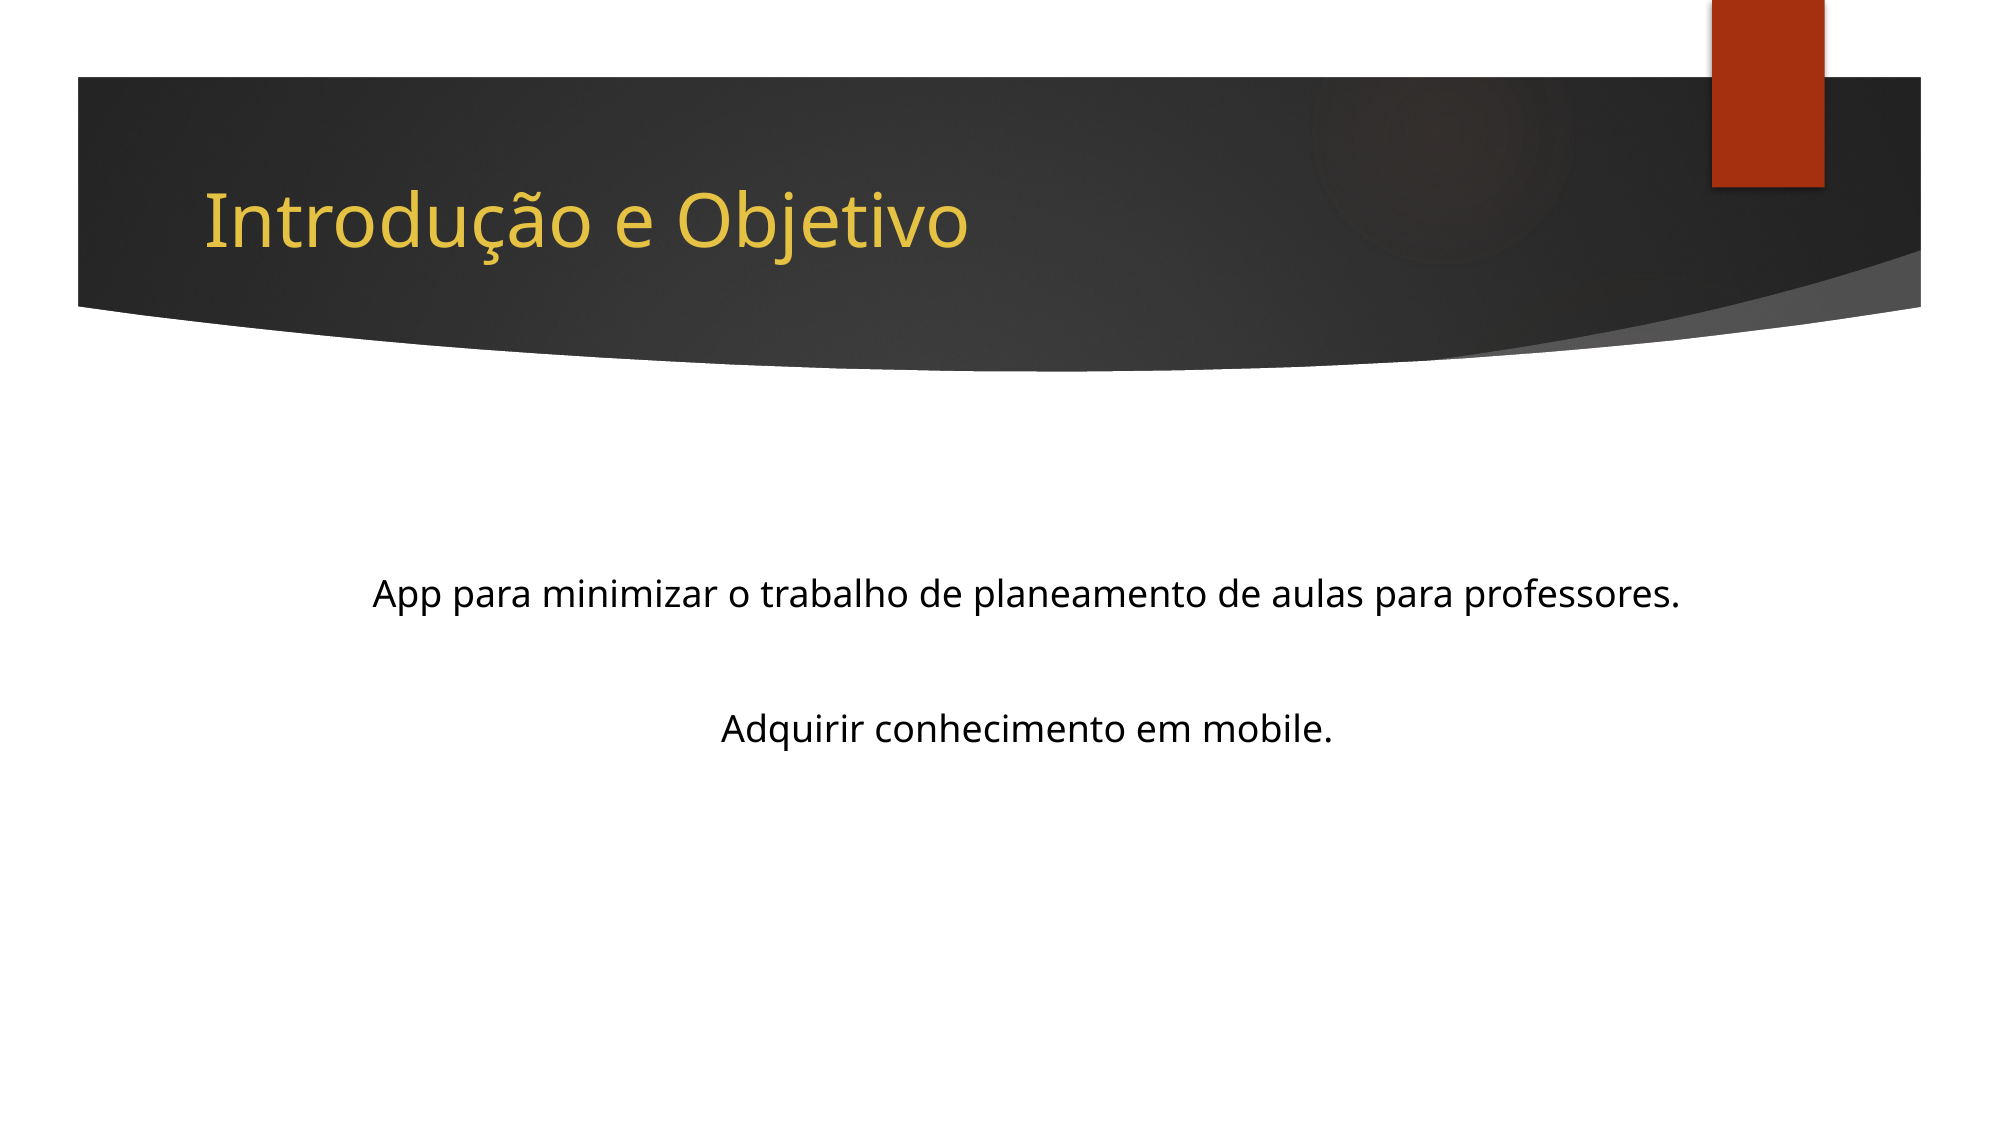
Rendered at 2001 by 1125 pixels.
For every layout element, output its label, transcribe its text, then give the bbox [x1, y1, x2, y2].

text_box App para minimizar o trabalho de planeamento de aulas para professores. Adquirir conhecimento em mobile. [189, 562, 1866, 803]
title Introdução e Objetivo [189, 159, 1627, 276]
